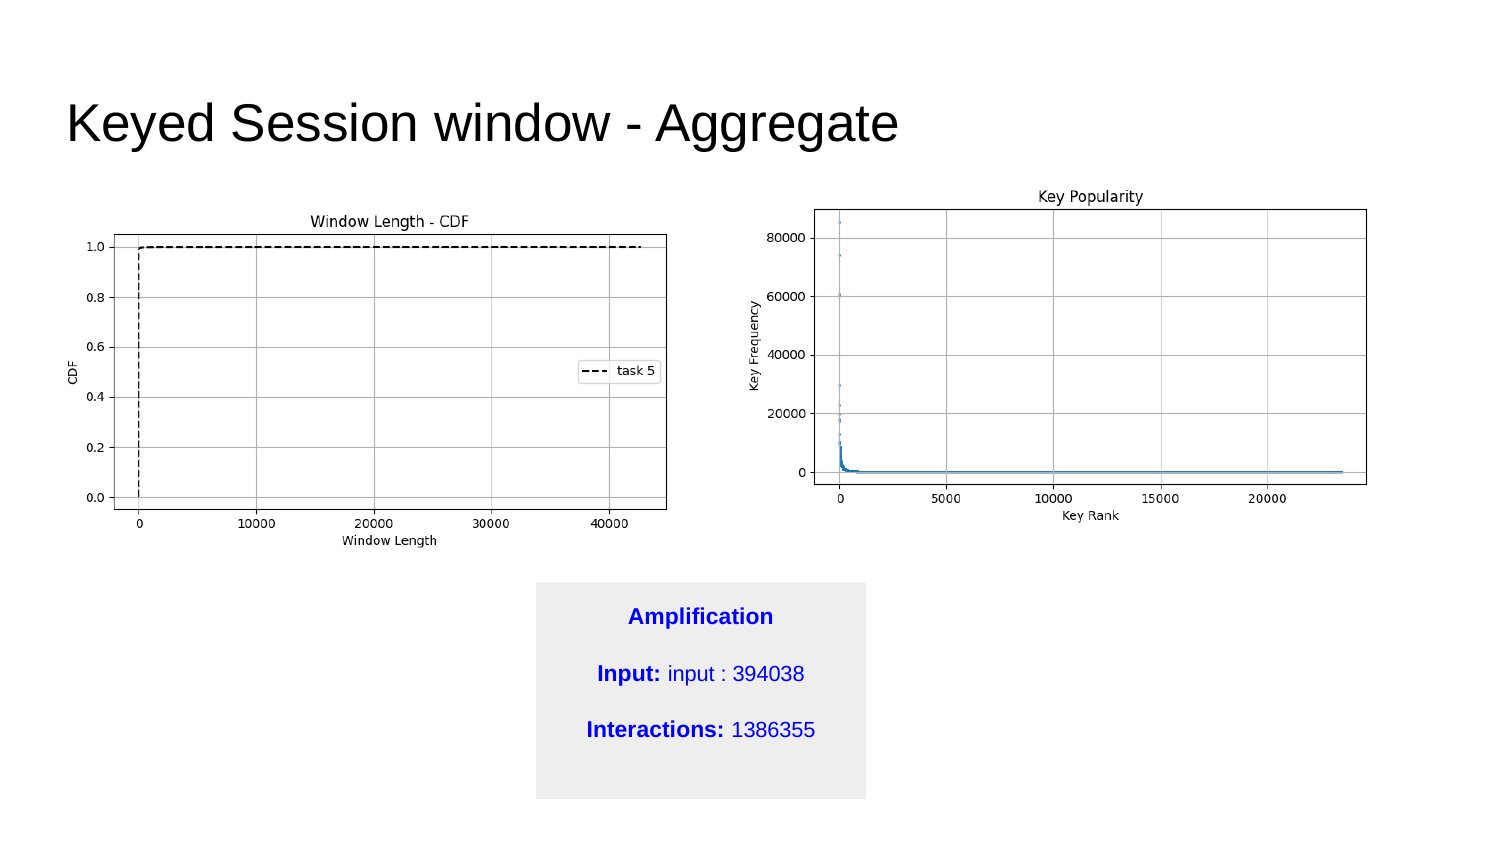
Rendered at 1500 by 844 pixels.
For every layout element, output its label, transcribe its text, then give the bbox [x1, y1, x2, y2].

picture [24, 166, 1437, 548]
text_box Amplification Input: input : 394038 Interactions: 1386355 [536, 582, 866, 800]
title Keyed Session window - Aggregate [51, 72, 1449, 167]
